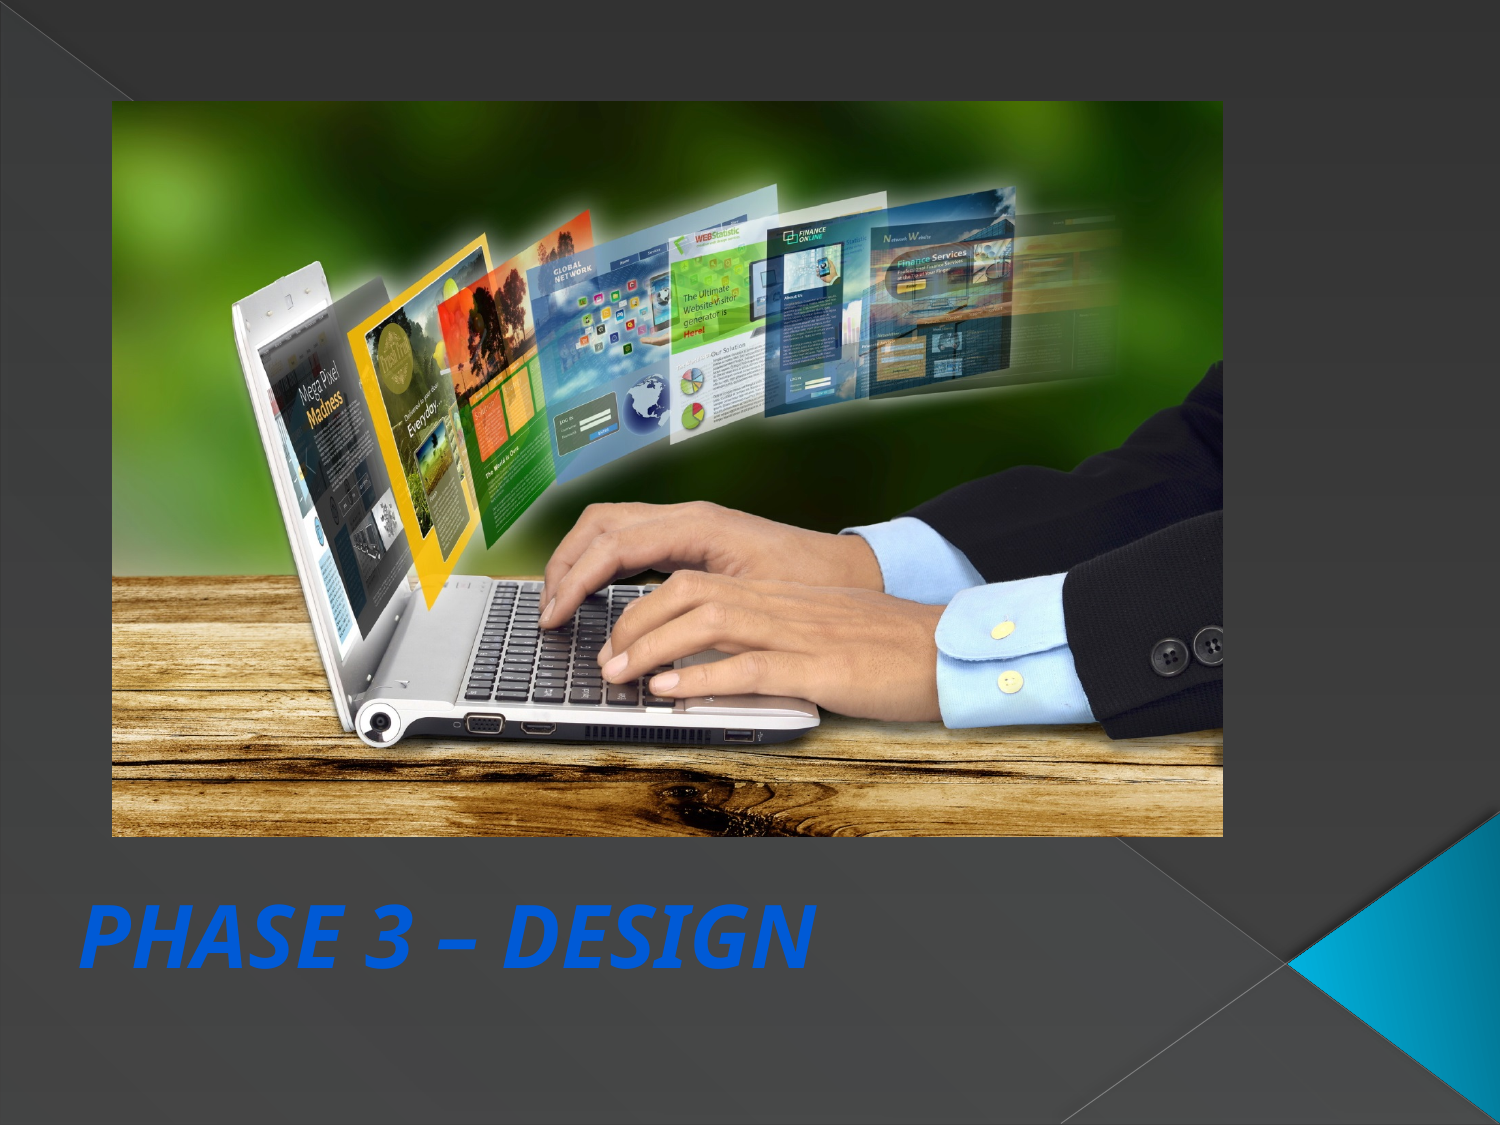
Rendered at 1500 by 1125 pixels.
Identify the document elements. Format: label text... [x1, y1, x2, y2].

picture [111, 101, 1223, 838]
title Phase 3 – Design [0, 857, 833, 1099]
